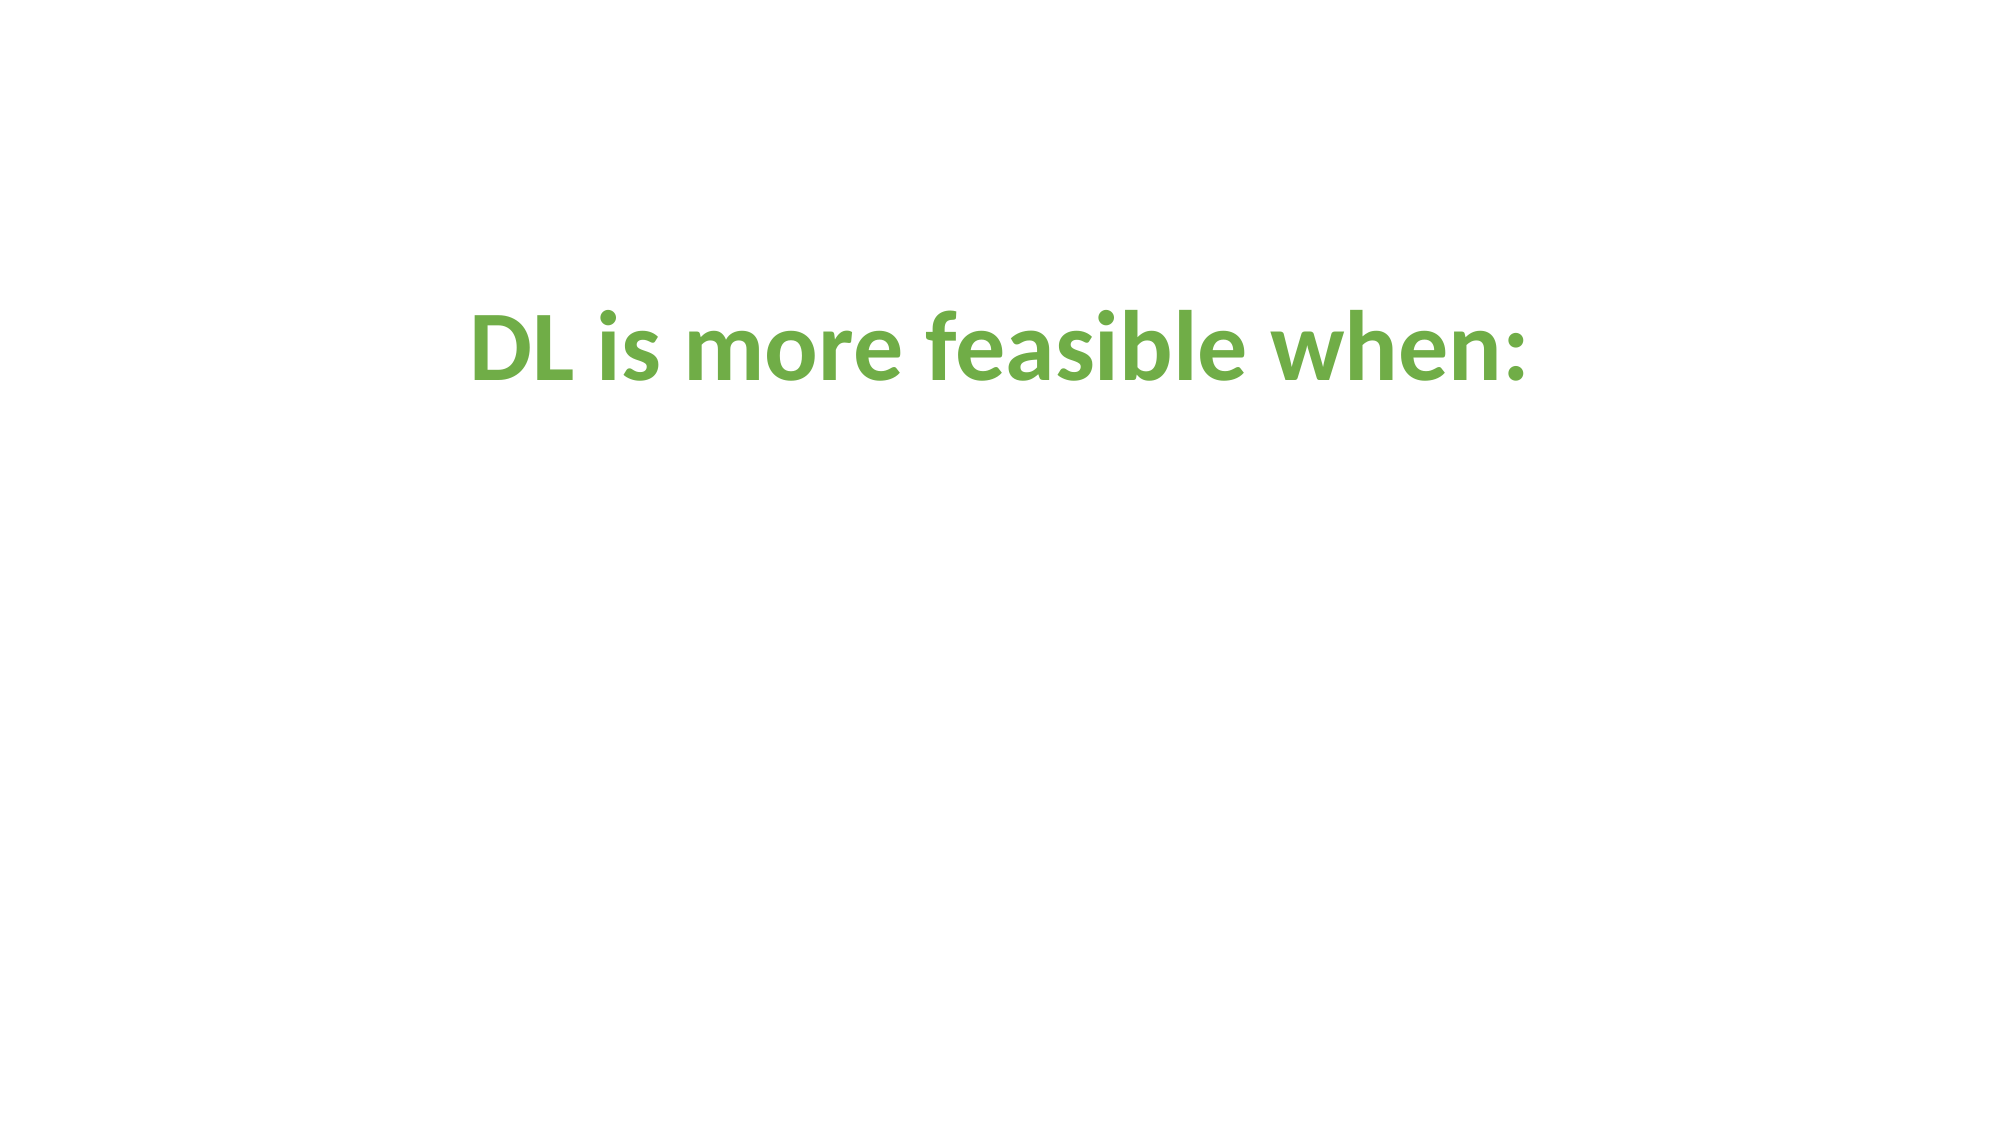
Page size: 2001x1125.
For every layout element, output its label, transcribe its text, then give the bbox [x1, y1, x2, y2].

text_box DL is more feasible when: [266, 246, 1734, 435]
